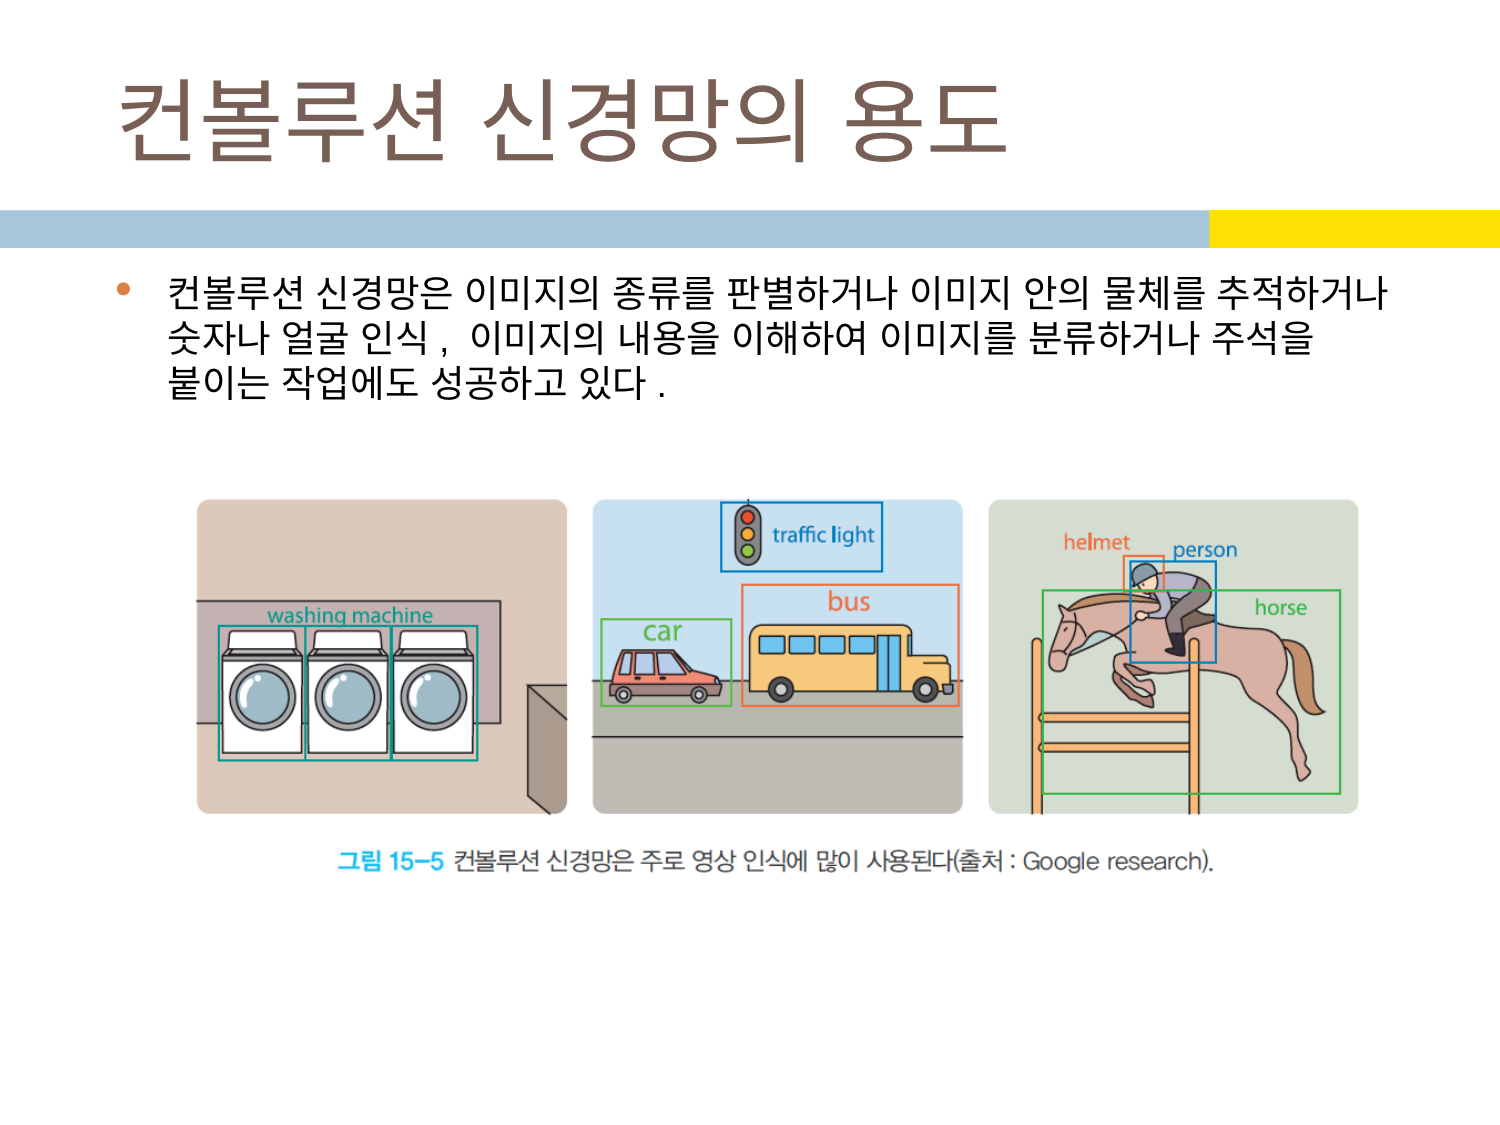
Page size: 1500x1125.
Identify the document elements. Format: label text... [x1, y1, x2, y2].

title 컨볼루션 신경망의 용도 [100, 37, 1438, 200]
list 컨볼루션 신경망은 이미지의 종류를 판별하거나 이미지 안의 물체를 추적하거나 숫자나 얼굴 인식, 이미지의 내용을 이해하여 이미지를 분류하거나 주석을 붙이는 작업에도 성공하고 있다. [100, 262, 1438, 1000]
picture [169, 467, 1369, 875]
